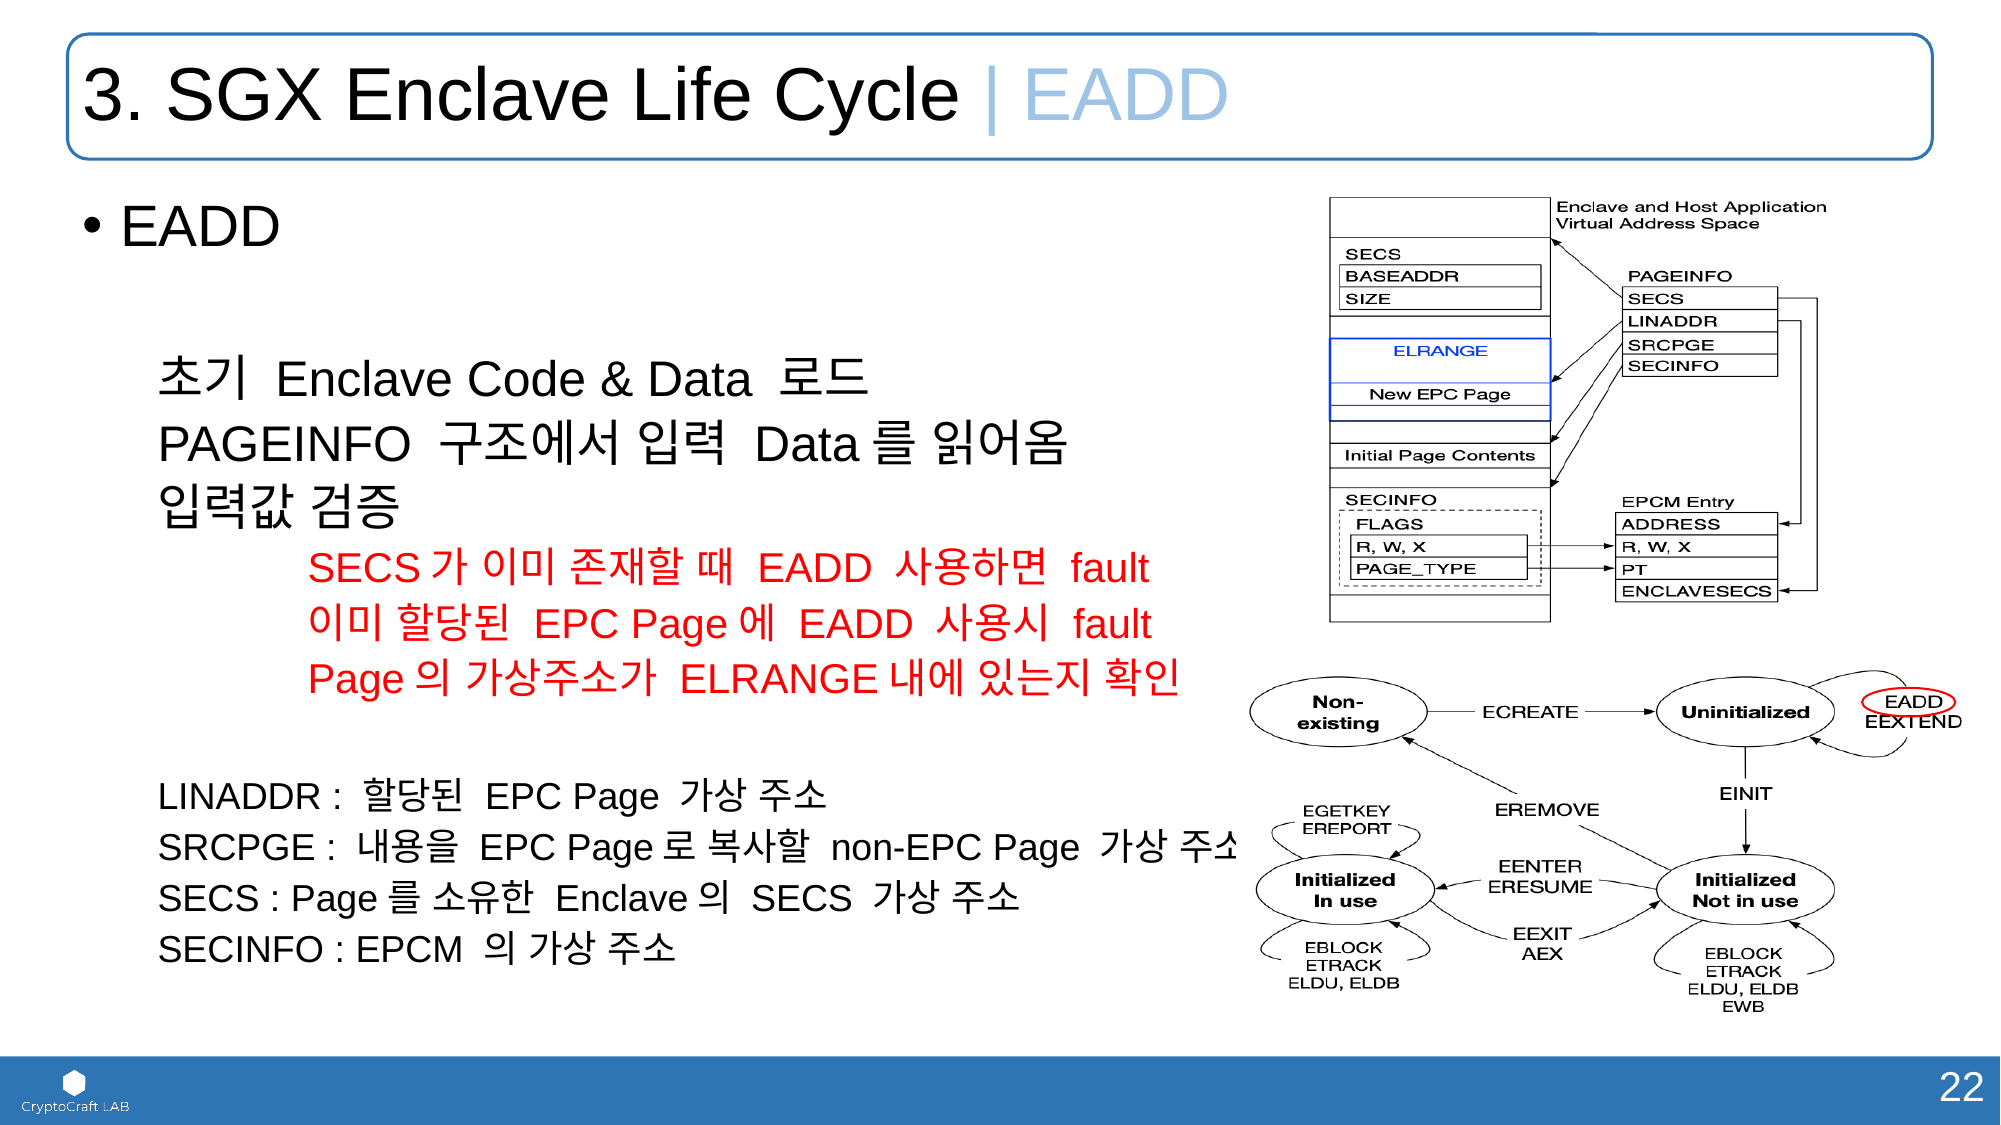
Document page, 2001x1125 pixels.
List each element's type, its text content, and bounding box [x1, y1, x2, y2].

title 3. SGX Enclave Life Cycle | EADD [67, 34, 1933, 160]
picture [1236, 662, 1979, 1019]
picture [1310, 178, 1863, 633]
list EADD 초기 Enclave Code & Data 로드 PAGEINFO 구조에서 입력 Data를 읽어옴 입력값 검증 SECS가 이미 존재할 때 EADD 사용하면 fault 이미 할당된 EPC Page에 EADD 사용시 fault Page의 가상주소가 ELRANGE내에 있는지 확인 LINADDR : 할당된 EPC Page 가상 주소 SRCPGE : 내용을 EPC Page로 복사할 non-EPC Page 가상 주소 SECS : Page를 소유한 Enclave의 SECS 가상 주소 SECINFO : EPCM 의 가상 주소 [67, 189, 1933, 1019]
picture [13, 1061, 138, 1123]
